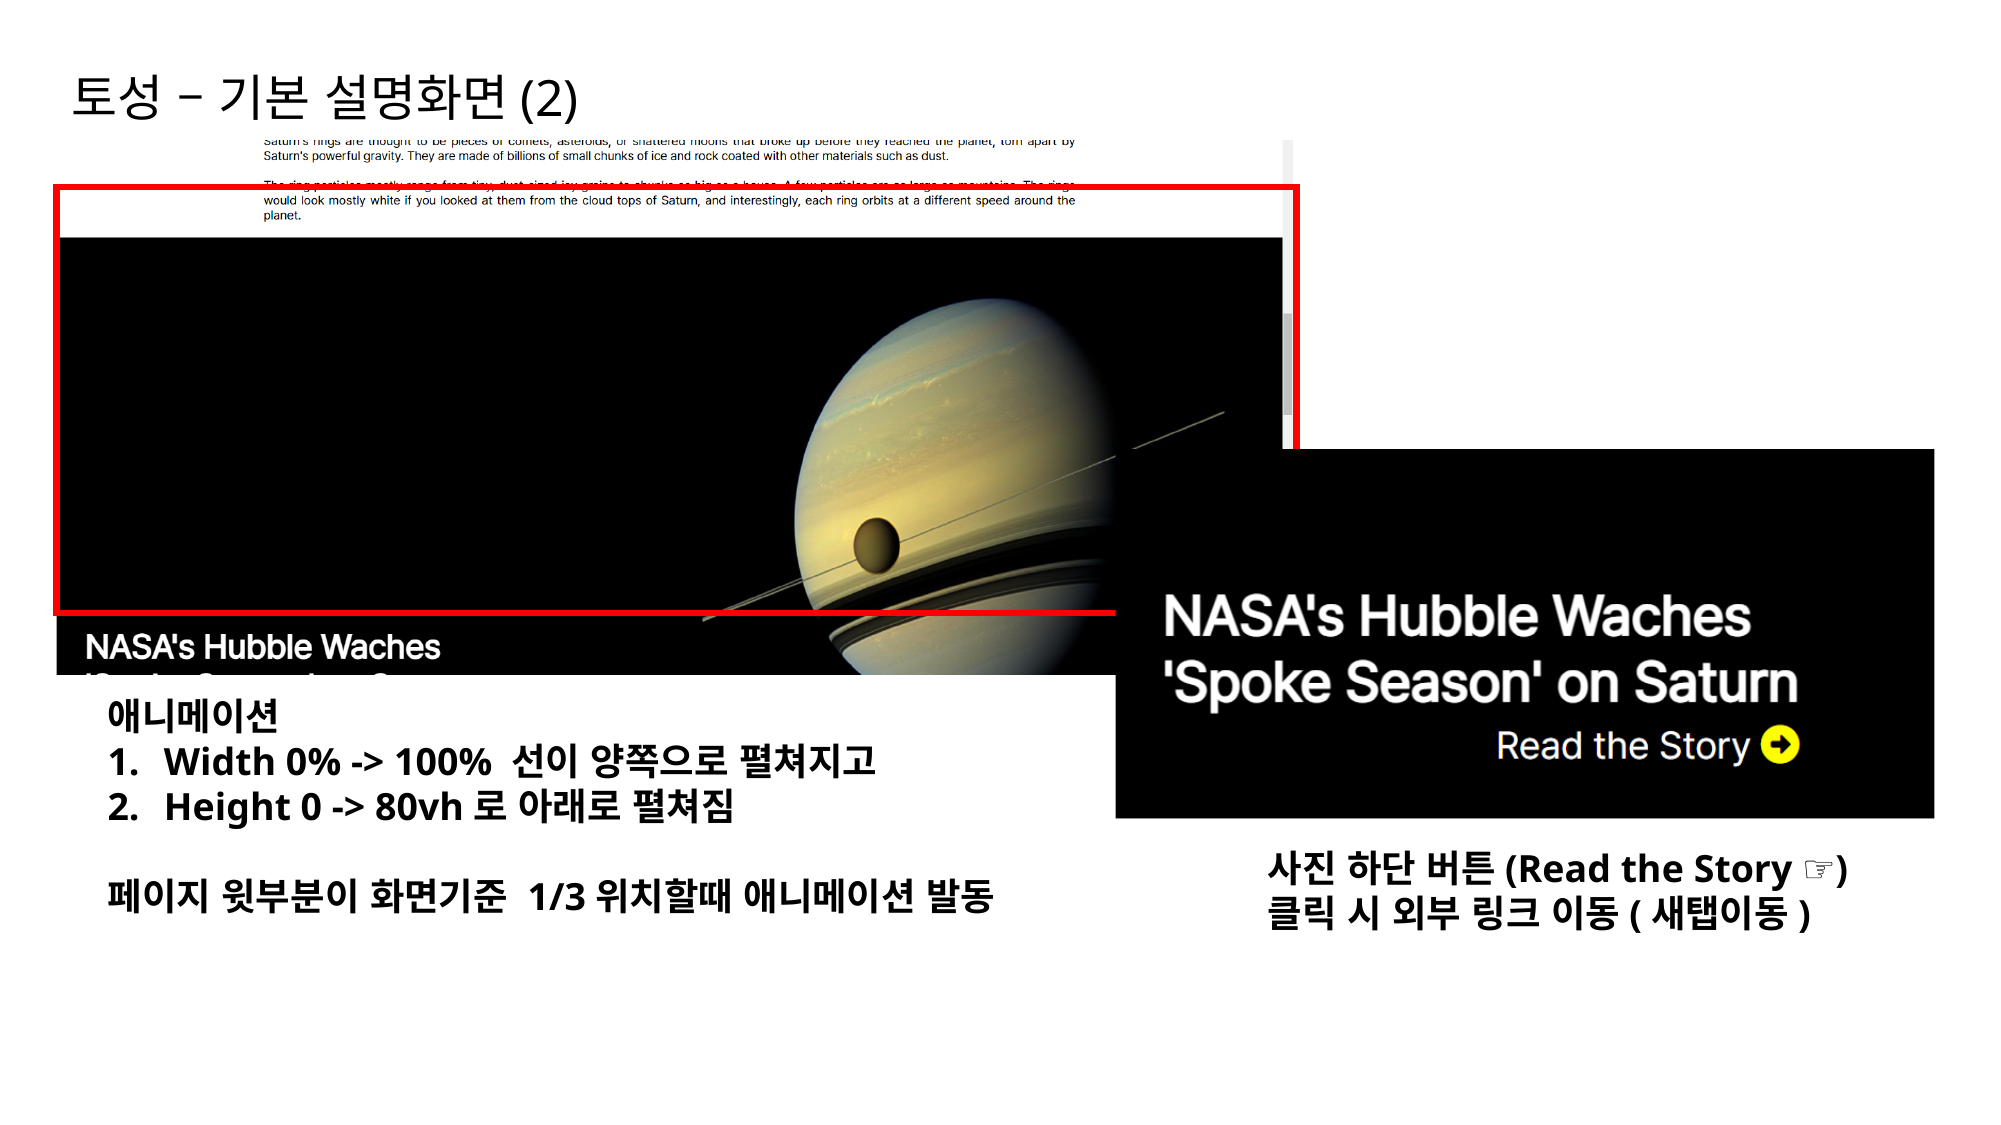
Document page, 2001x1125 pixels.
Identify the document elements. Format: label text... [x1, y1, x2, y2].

text_box 사진 하단 버튼(Read the Story ☞) 클릭 시 외부 링크 이동(새탭이동) [1253, 837, 2000, 943]
text_box 애니메이션 Width 0% -> 100% 선이 양쪽으로 펼쳐지고 Height 0 -> 80vh로 아래로 펼쳐짐 페이지 윗부분이 화면기준 1/3위치할때 애니메이션 발동 [93, 685, 1011, 926]
picture [56, 140, 1935, 838]
text_box 토성 – 기본 설명화면(2) [56, 59, 641, 134]
